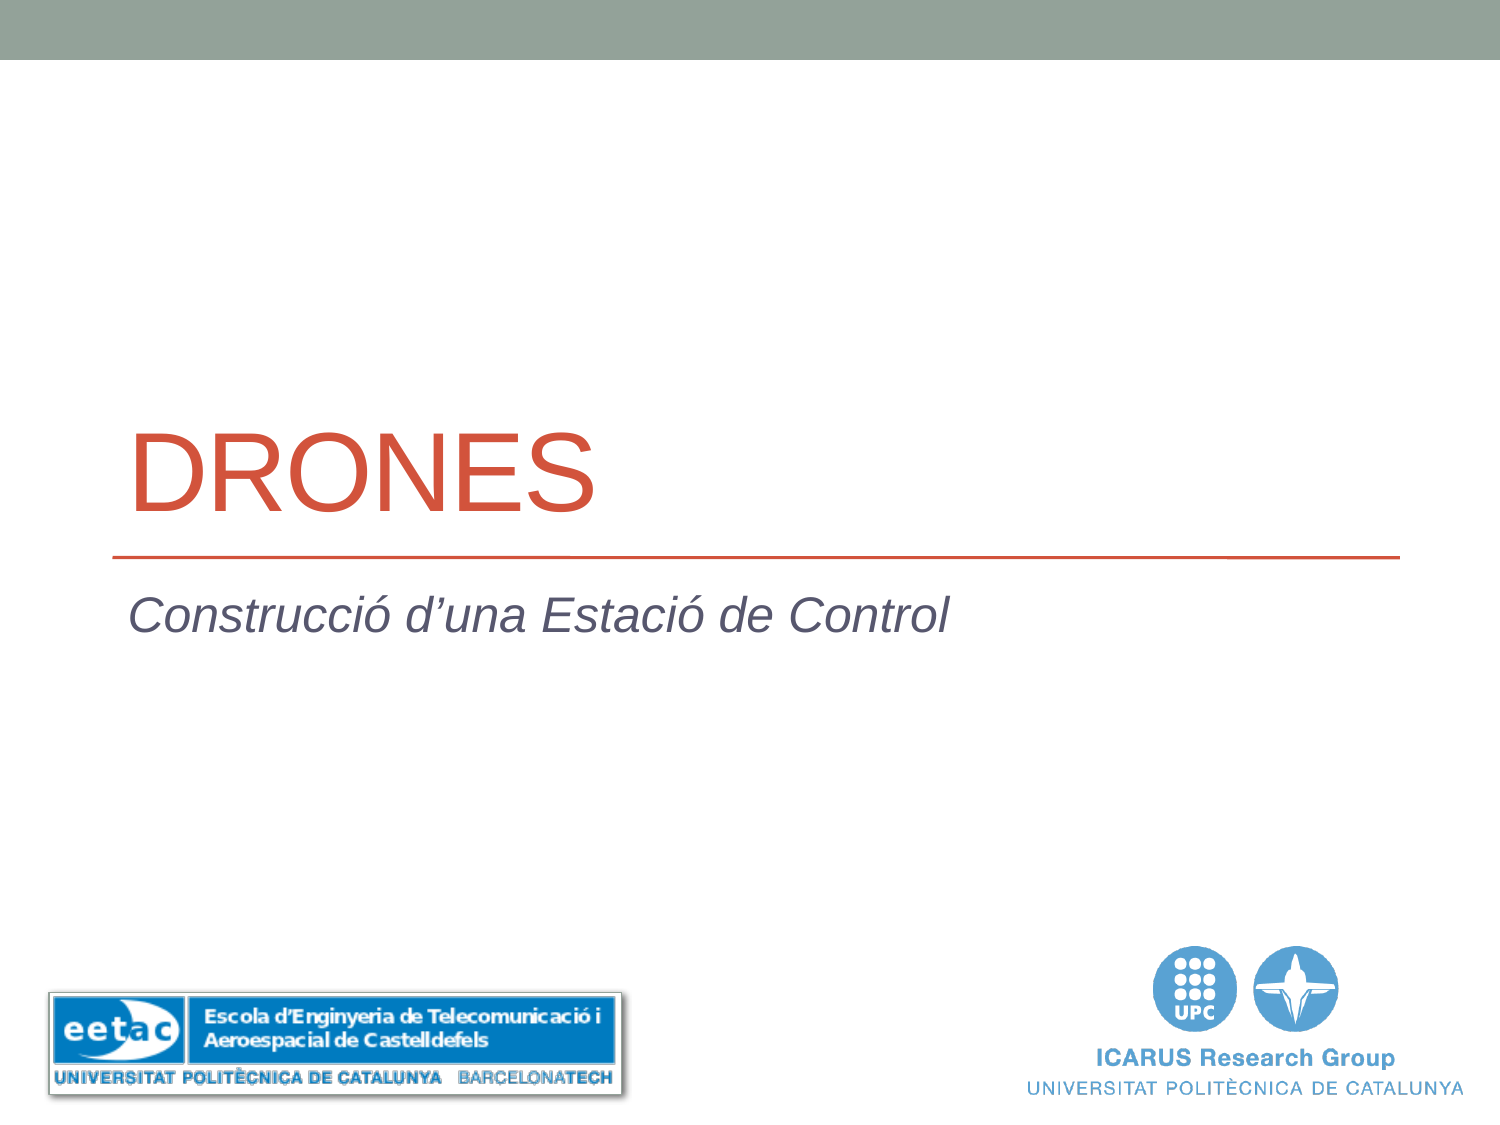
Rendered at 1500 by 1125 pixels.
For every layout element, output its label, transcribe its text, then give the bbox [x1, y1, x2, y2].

title Drones [112, 224, 1400, 542]
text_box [48, 992, 622, 1095]
subtitle Construcció d’una Estació de Control [112, 575, 1163, 863]
picture [1028, 946, 1463, 1095]
